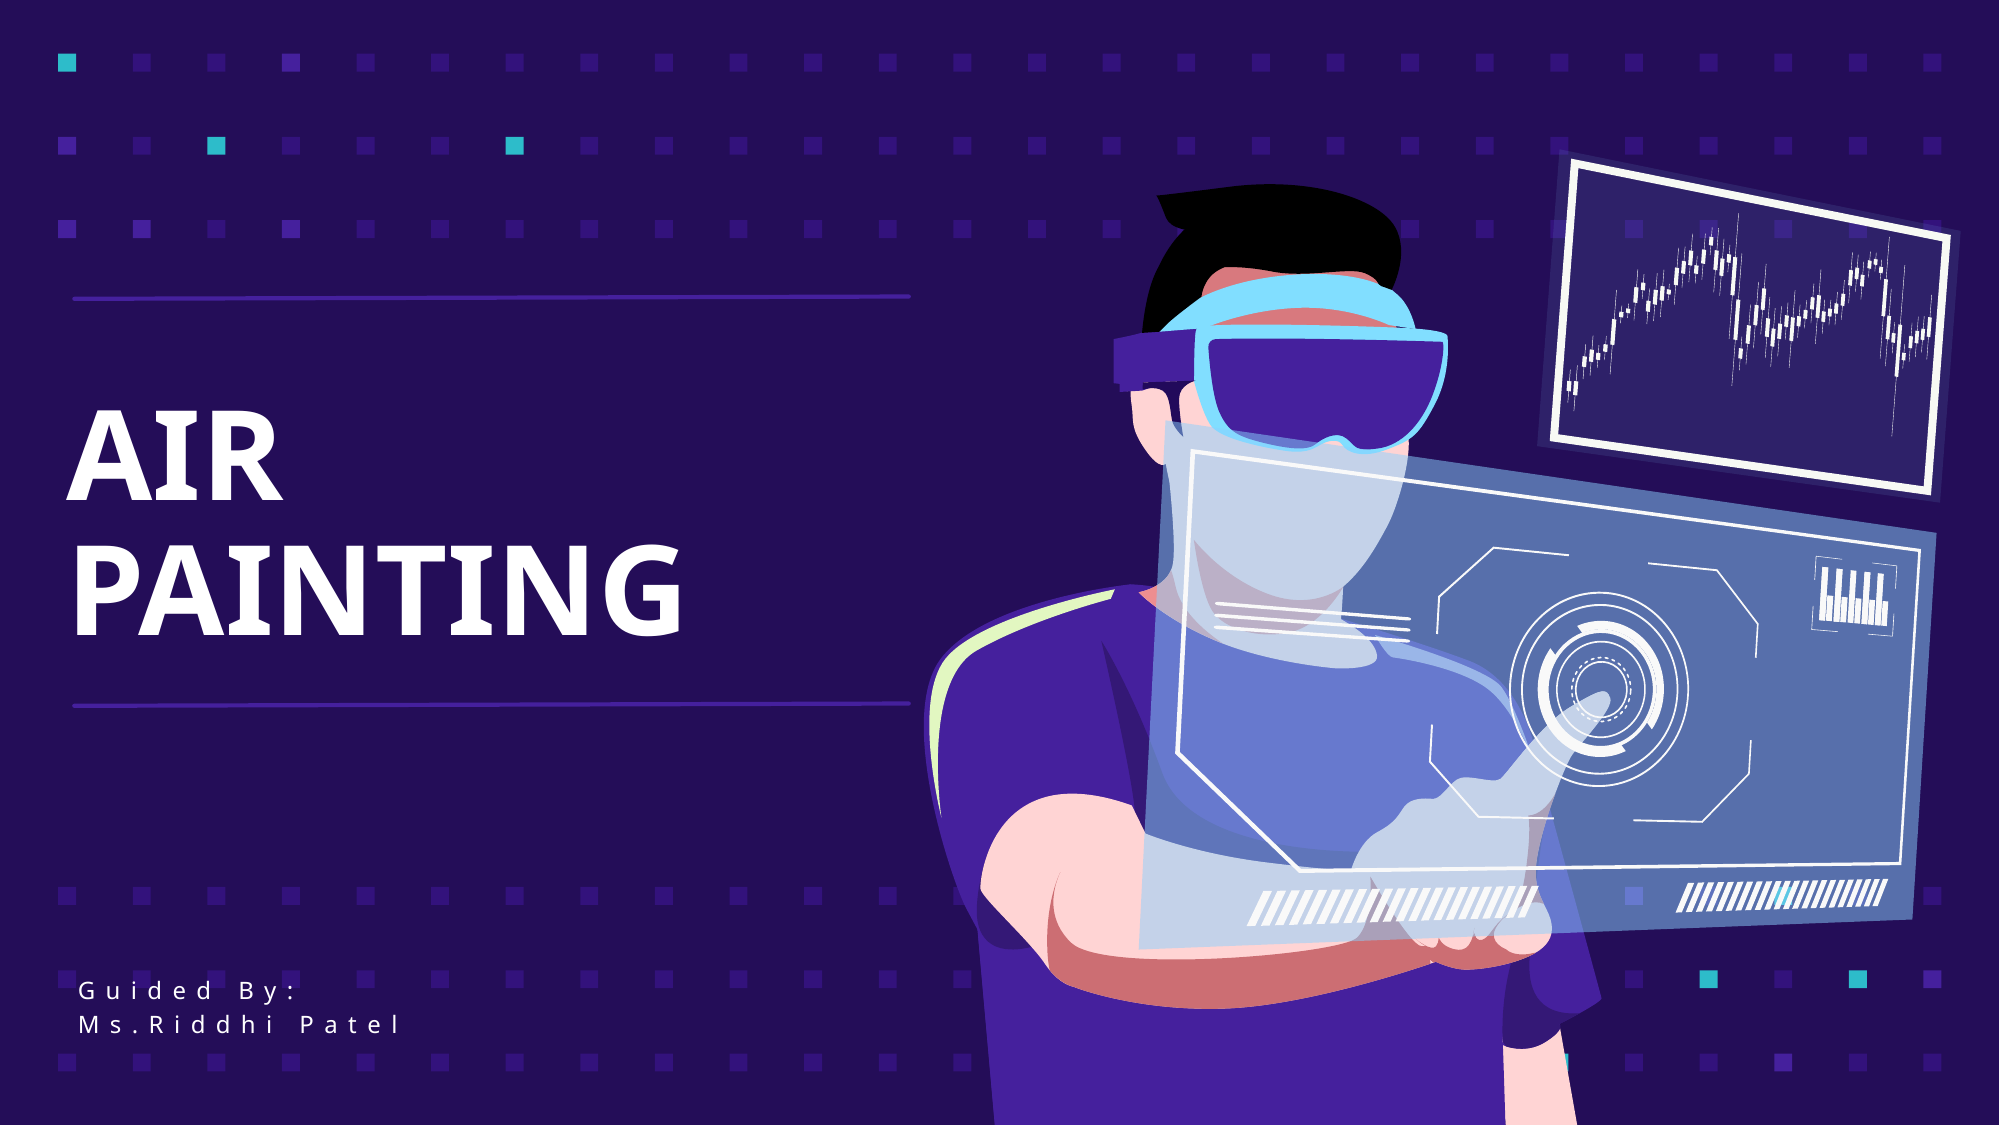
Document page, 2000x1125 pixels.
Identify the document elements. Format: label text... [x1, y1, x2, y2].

subtitle Guided By: Ms.Riddhi Patel [77, 965, 539, 1049]
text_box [923, 149, 1962, 1125]
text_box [74, 703, 909, 707]
title AIR PAINTING [66, 312, 830, 742]
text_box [74, 296, 910, 300]
